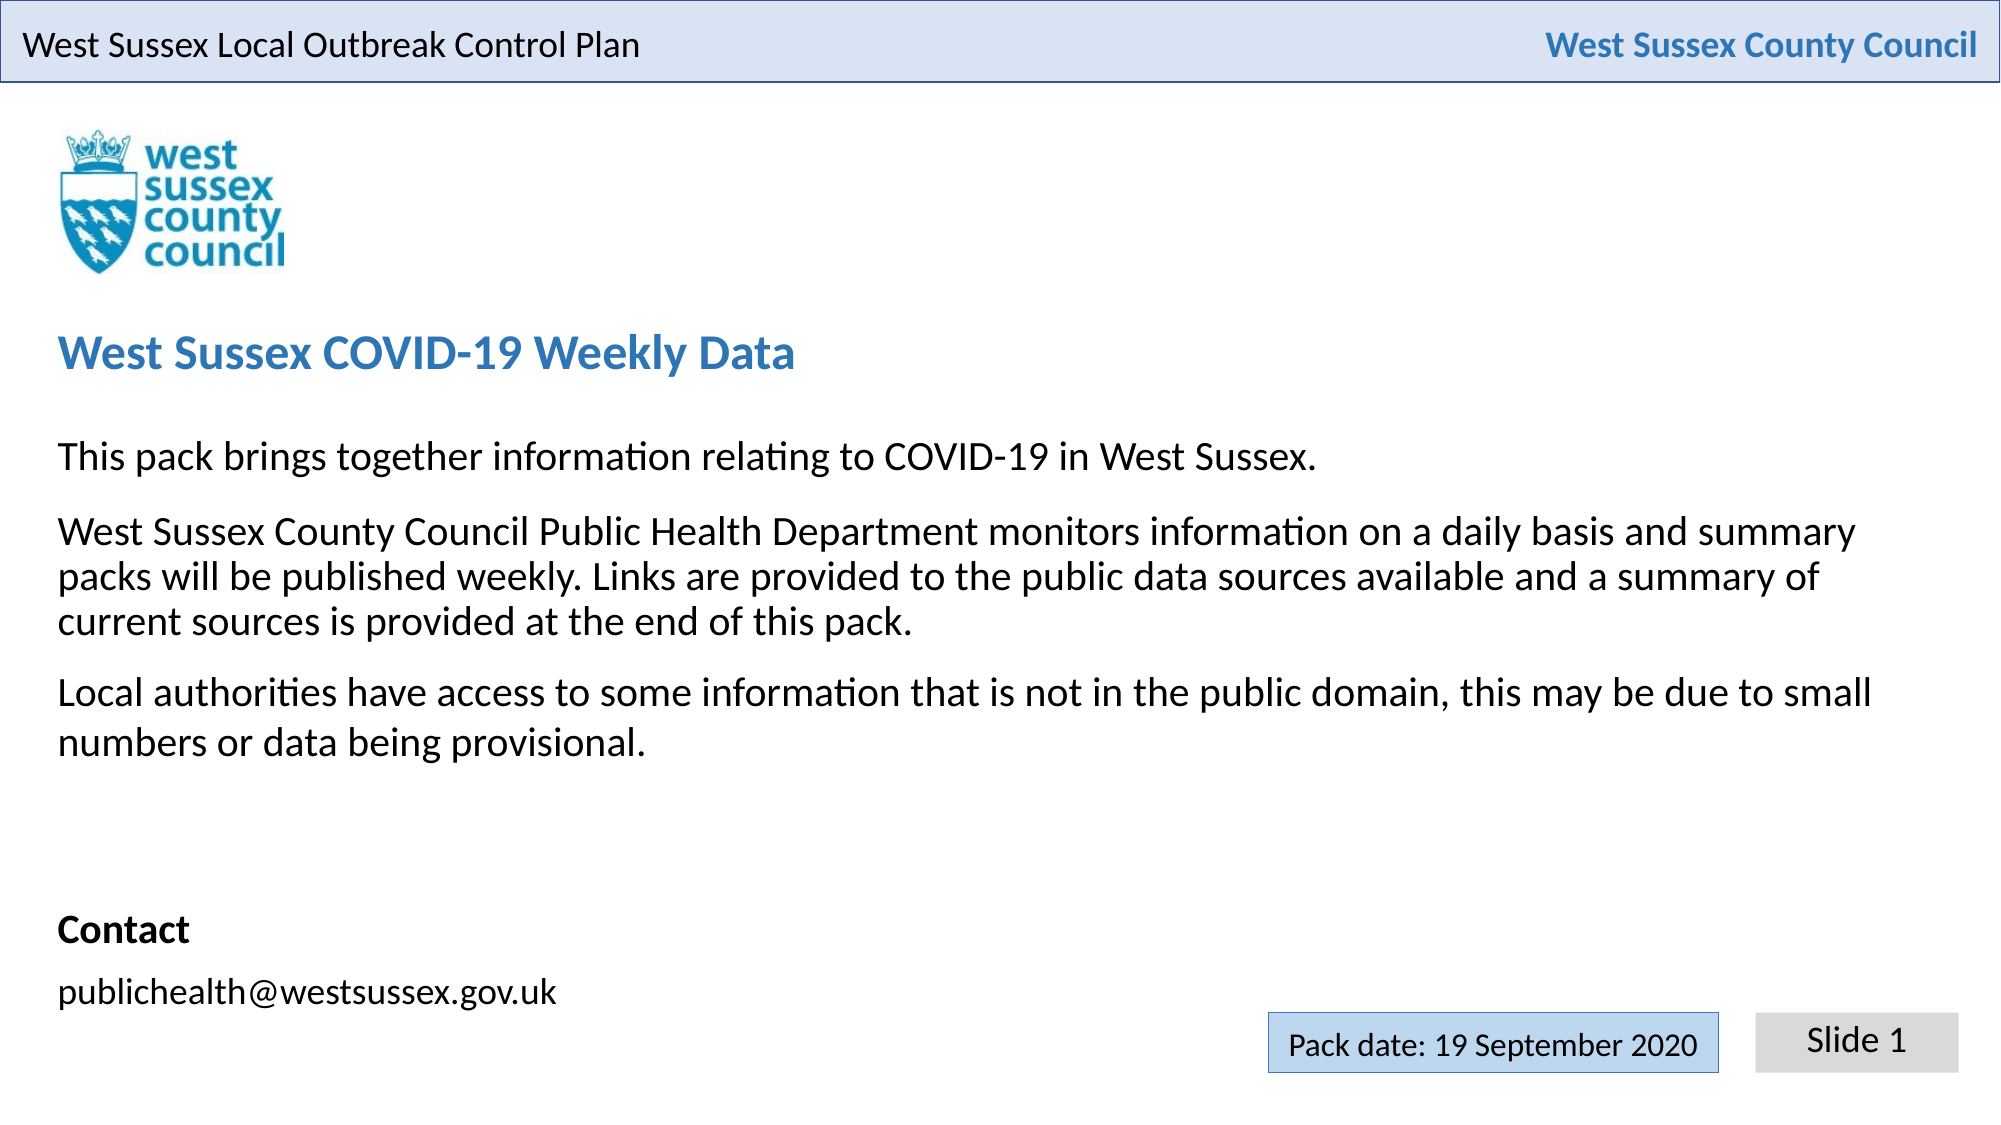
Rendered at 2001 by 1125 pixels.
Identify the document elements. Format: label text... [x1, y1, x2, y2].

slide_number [1268, 1012, 1719, 1073]
list publichealth@westsussex.gov.uk [42, 964, 603, 1020]
list This pack brings together information relating to COVID-19 in West Sussex. West Sussex County Council Public Health Department monitors information on a daily basis and summary packs will be published weekly. Links are provided to the public data sources available and a summary of current sources is provided at the end of this pack. Local authorities have access to some information that is not in the public domain, this may be due to small numbers or data being provisional. [42, 427, 1928, 817]
list West Sussex COVID-19 Weekly Data [42, 318, 1128, 394]
list Contact [42, 900, 496, 964]
list Slide 1 [1755, 1012, 1959, 1073]
picture [59, 129, 284, 276]
